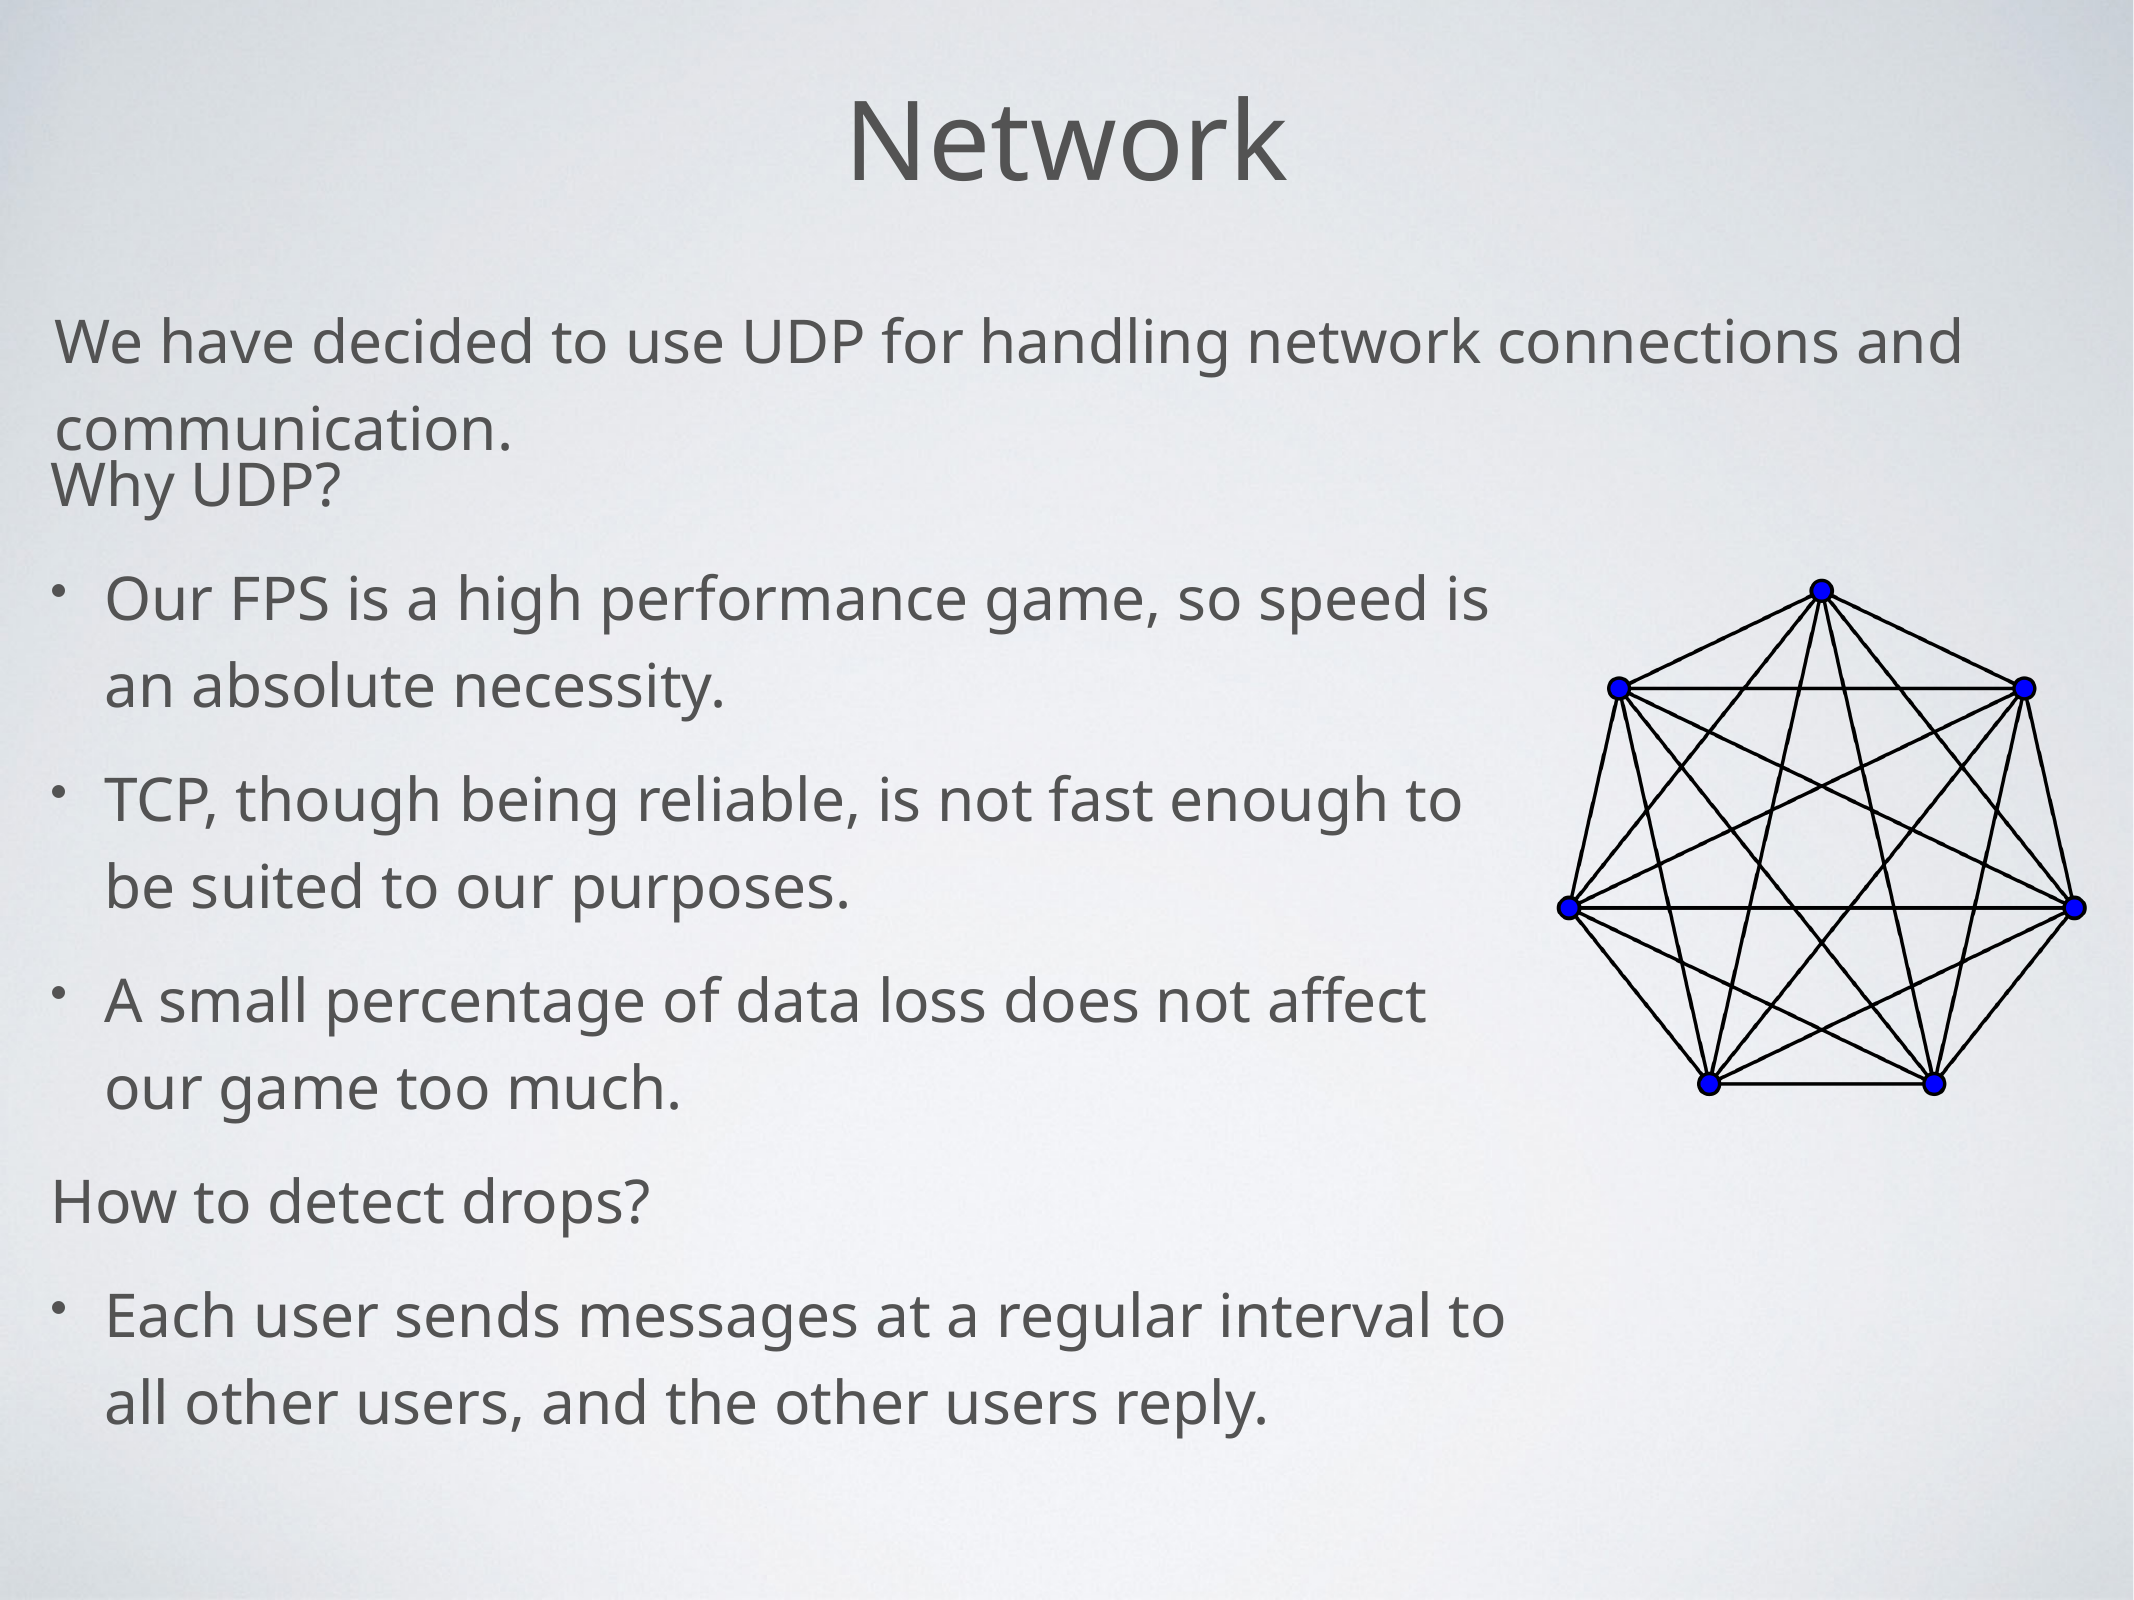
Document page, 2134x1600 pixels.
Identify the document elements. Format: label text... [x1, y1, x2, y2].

picture [0, 0, 2134, 1600]
picture [1517, 471, 2134, 1600]
list Why UDP? Our FPS is a high performance game, so speed is an absolute necessity. TCP, though being reliable, is not fast enough to be suited to our purposes. A small percentage of data loss does not affect our game too much. How to detect drops? Each user sends messages at a regular interval to all other users, and the other users reply. [49, 471, 1517, 1600]
text_box Network [836, 61, 1298, 211]
text_box We have decided to use UDP for handling network connections and communication. [46, 279, 2134, 471]
